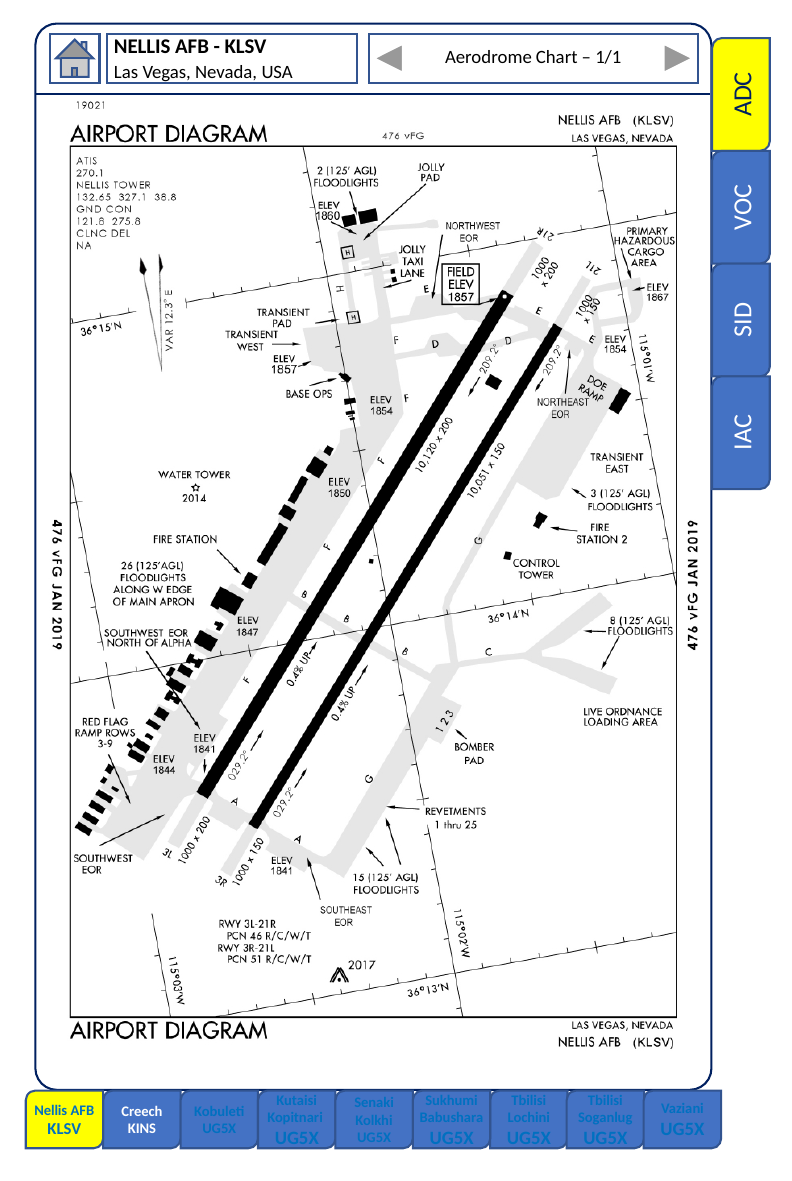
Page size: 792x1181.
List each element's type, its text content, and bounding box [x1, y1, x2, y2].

text_box Vaziani UG5X [642, 1089, 723, 1150]
text_box Tbilisi Lochini UG5X [489, 1089, 569, 1150]
text_box Nellis AFB KLSV [24, 1089, 105, 1150]
list Aerodrome Chart – 1/1 [369, 32, 698, 83]
text_box Tbilisi Soganlug UG5X [565, 1089, 646, 1150]
text_box ADC [711, 37, 771, 152]
text_box Kobuleti UG5X [179, 1089, 260, 1150]
picture [41, 99, 706, 1070]
list Las Vegas, Nevada, USA [108, 59, 357, 85]
text_box VOC [711, 149, 771, 265]
text_box IAC [711, 375, 771, 491]
text_box Kutaisi Kopitnari UG5X [256, 1089, 337, 1150]
text_box Sukhumi Babushara UG5X [411, 1089, 492, 1150]
text_box SID [711, 262, 771, 378]
text_box Creech KINS [102, 1089, 182, 1150]
text_box NELLIS AFB - KLSV [108, 32, 357, 59]
text_box Senaki Kolkhi UG5X [334, 1089, 414, 1150]
